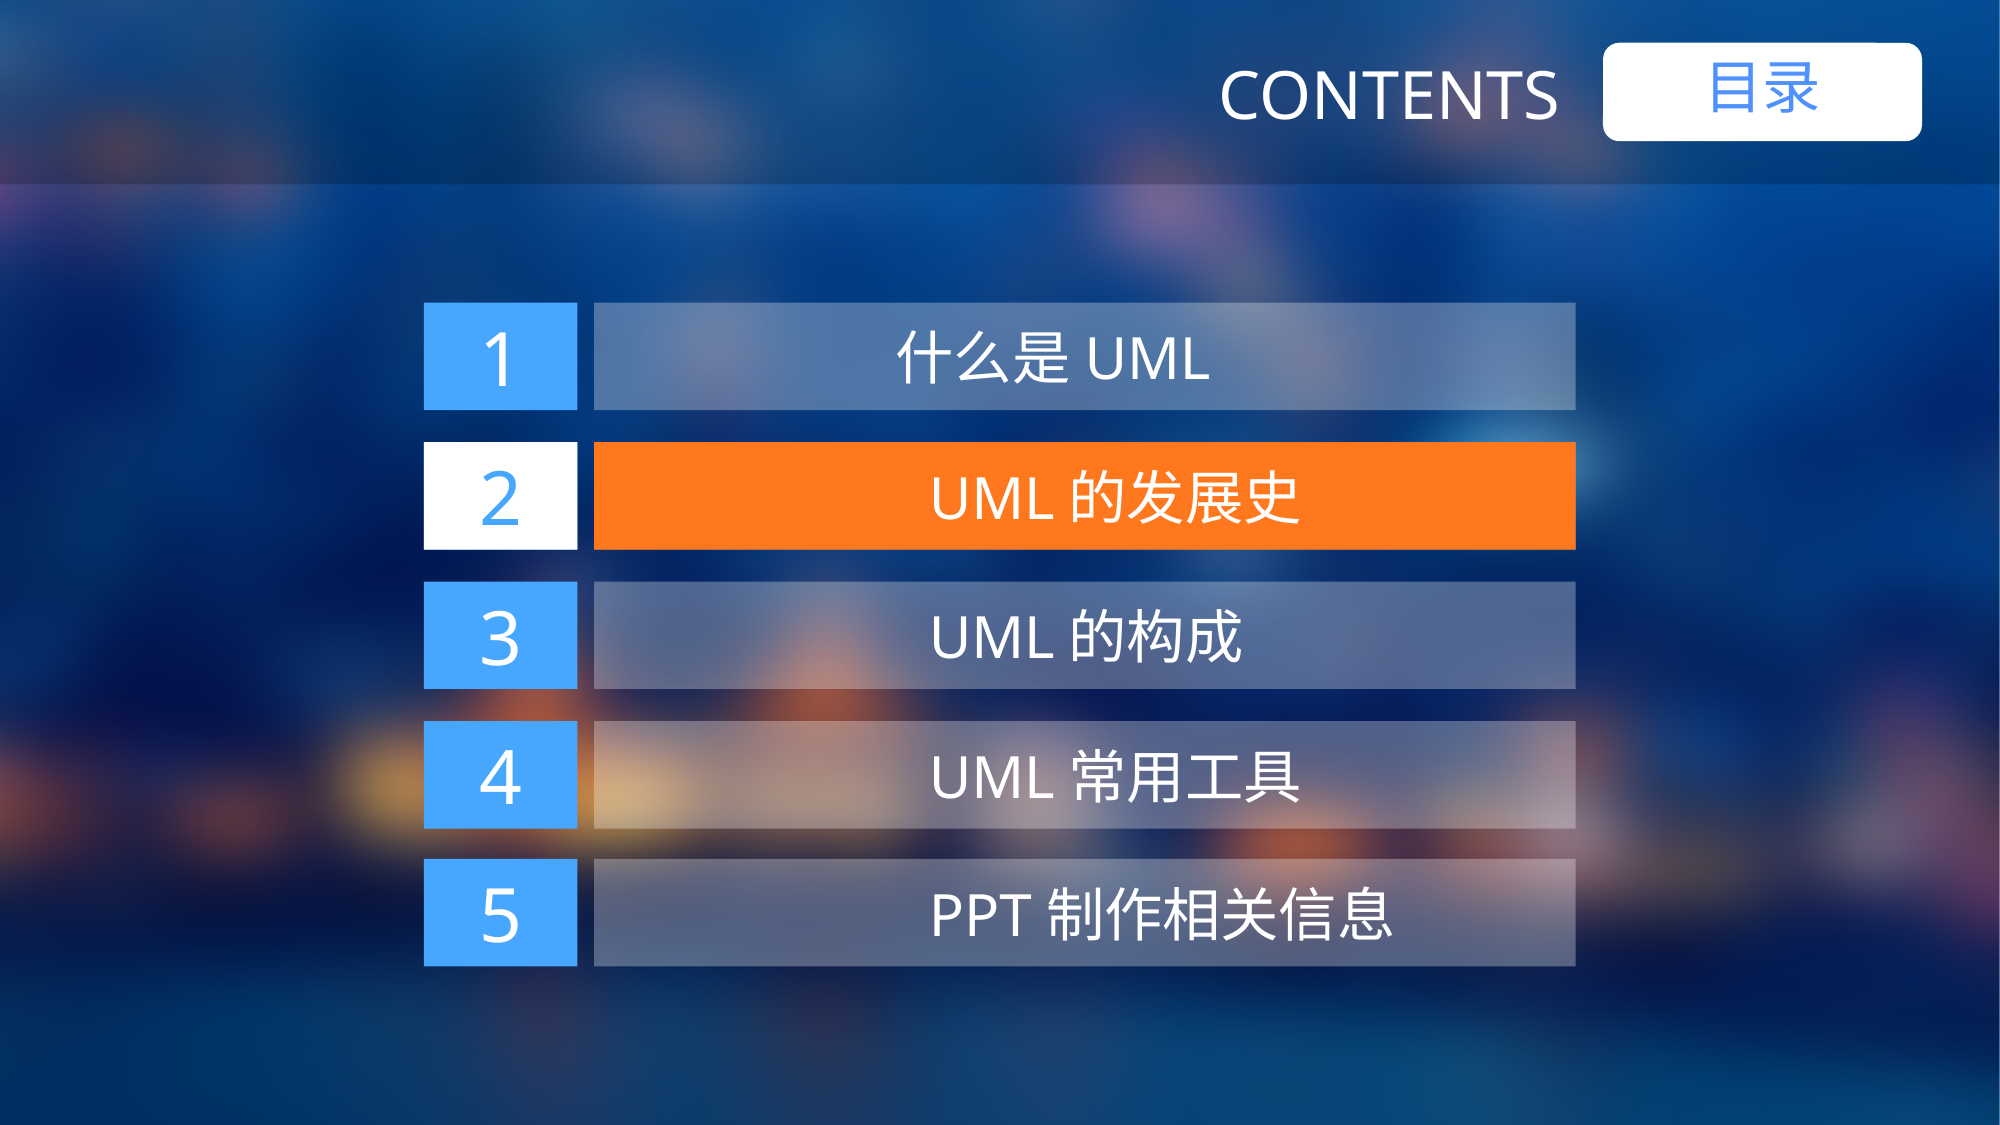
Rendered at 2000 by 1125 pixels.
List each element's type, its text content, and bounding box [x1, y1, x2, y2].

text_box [423, 581, 1576, 690]
text_box 目录 [1689, 43, 1836, 128]
text_box CONTENTS [1203, 45, 1576, 140]
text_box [423, 858, 1576, 967]
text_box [423, 720, 1576, 829]
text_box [423, 302, 1576, 411]
text_box [1600, 40, 1925, 144]
picture [0, 0, 2000, 1125]
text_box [423, 441, 1576, 550]
